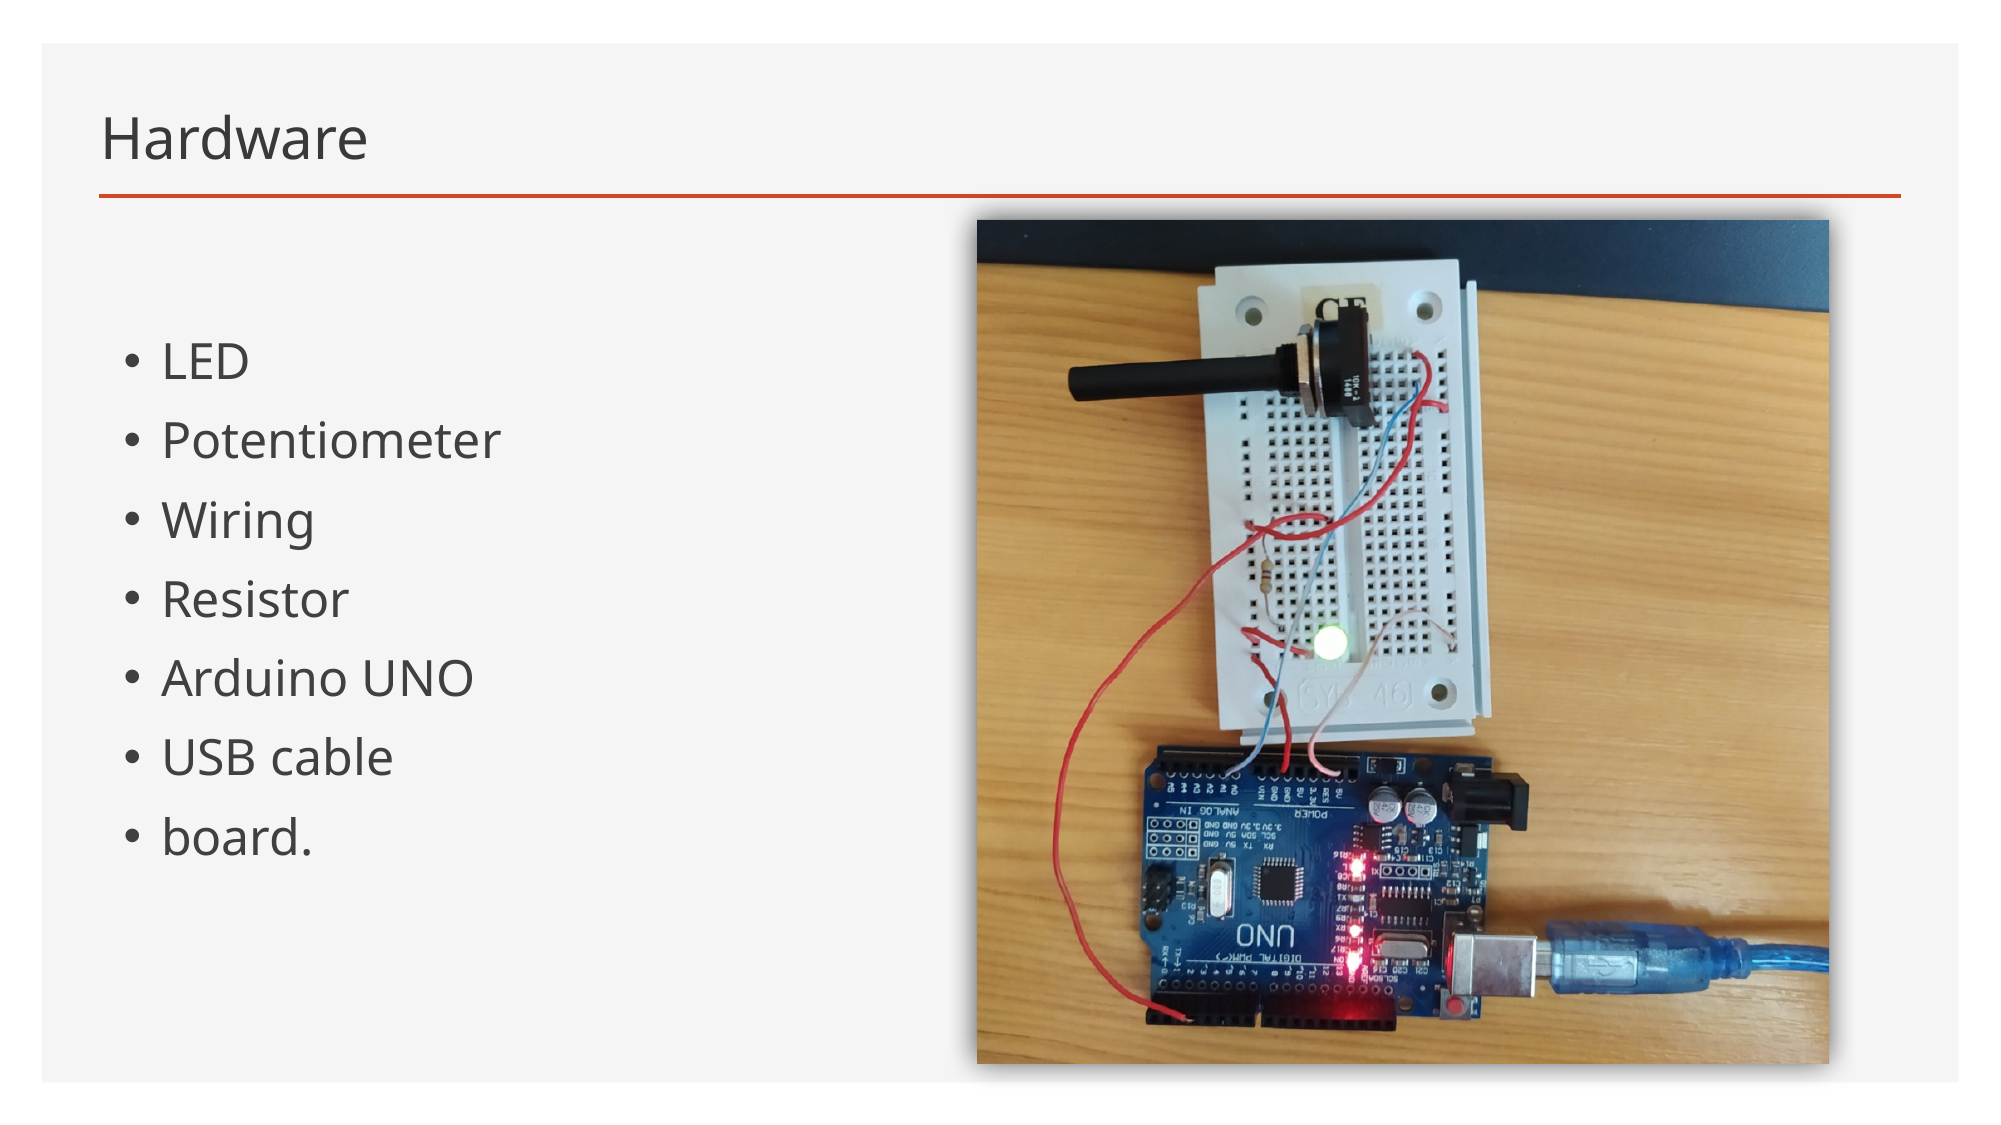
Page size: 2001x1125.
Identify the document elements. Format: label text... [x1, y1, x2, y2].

title Hardware [85, 73, 1214, 179]
picture [977, 215, 1830, 1068]
text_box LED Potentiometer Wiring Resistor Arduino UNO USB cable board. [108, 344, 818, 980]
